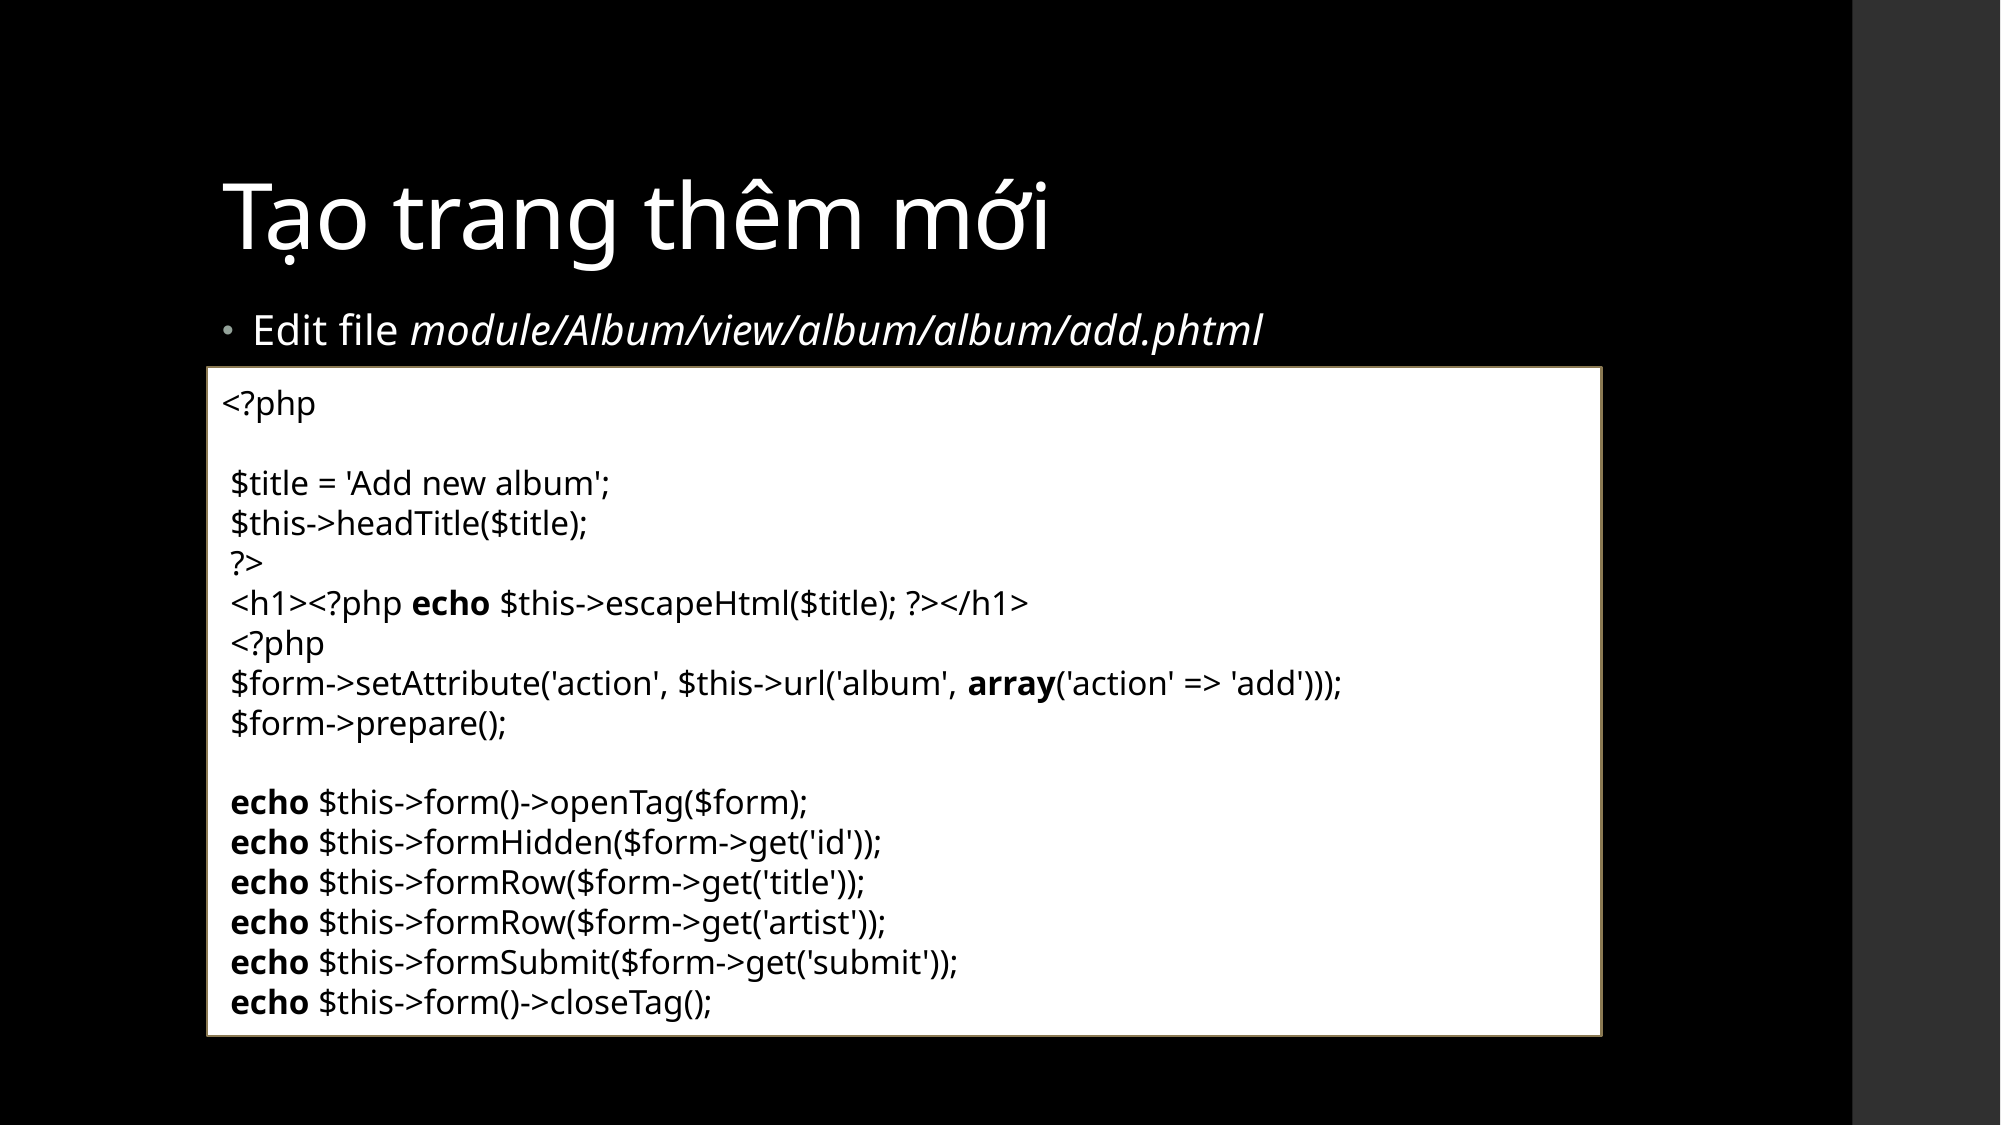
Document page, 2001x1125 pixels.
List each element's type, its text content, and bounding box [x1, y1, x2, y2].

list Edit file module/Album/view/album/album/add.phtml [206, 299, 1617, 1014]
title Tạo trang thêm mới [206, 60, 1797, 278]
text_box <?php $title = 'Add new album'; $this->headTitle($title); ?> <h1><?php echo $this->escapeHtml($title); ?></h1> <?php $form->setAttribute('action', $this->url('album', array('action' => 'add'))); $form->prepare(); echo $this->form()->openTag($form); echo $this->formHidden($form->get('id')); echo $this->formRow($form->get('title')); echo $this->formRow($form->get('artist')); echo $this->formSubmit($form->get('submit')); echo $this->form()->closeTag(); [206, 366, 1603, 1037]
